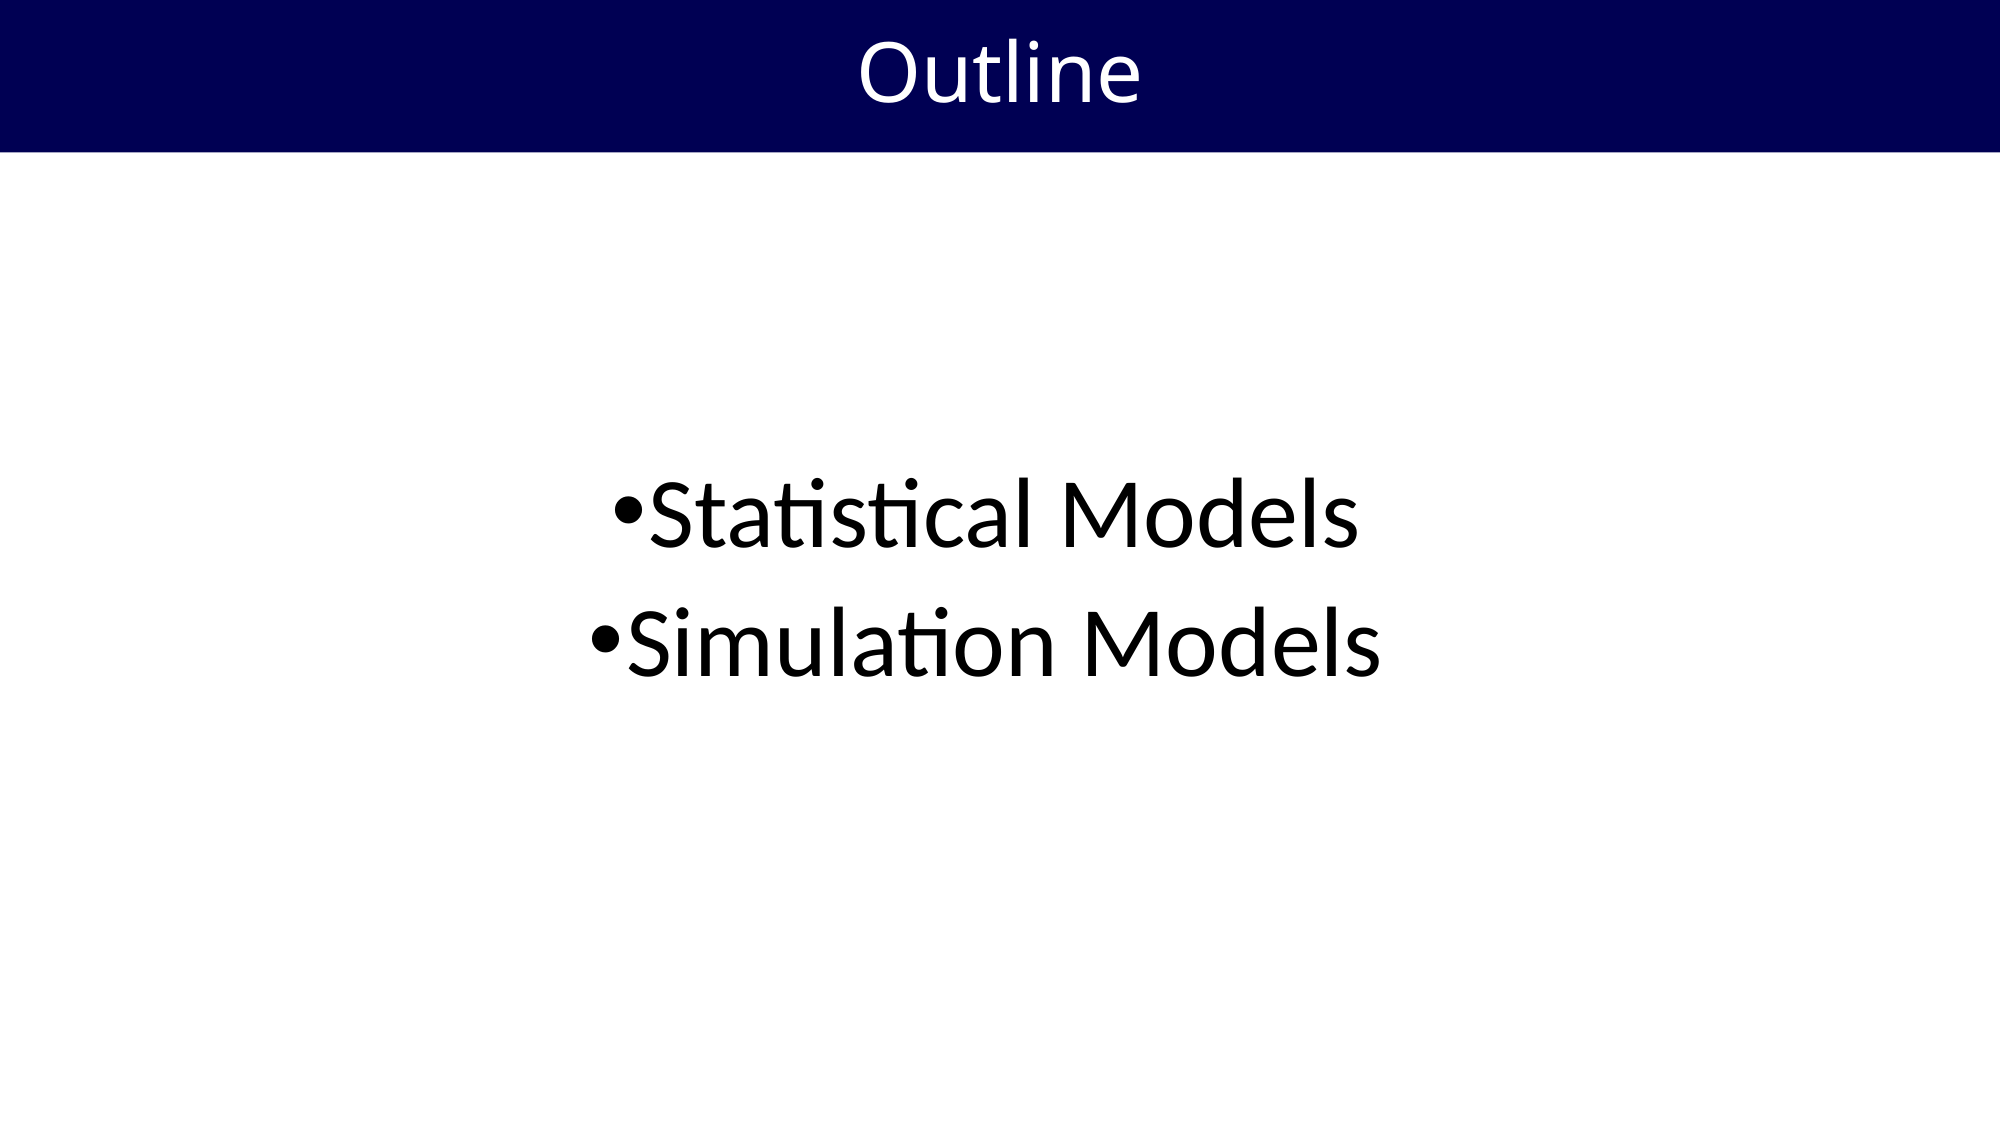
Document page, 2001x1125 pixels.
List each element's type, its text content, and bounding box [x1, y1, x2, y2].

text_box Outline [0, 0, 2000, 153]
list Statistical Models Simulation Models [123, 453, 1849, 743]
